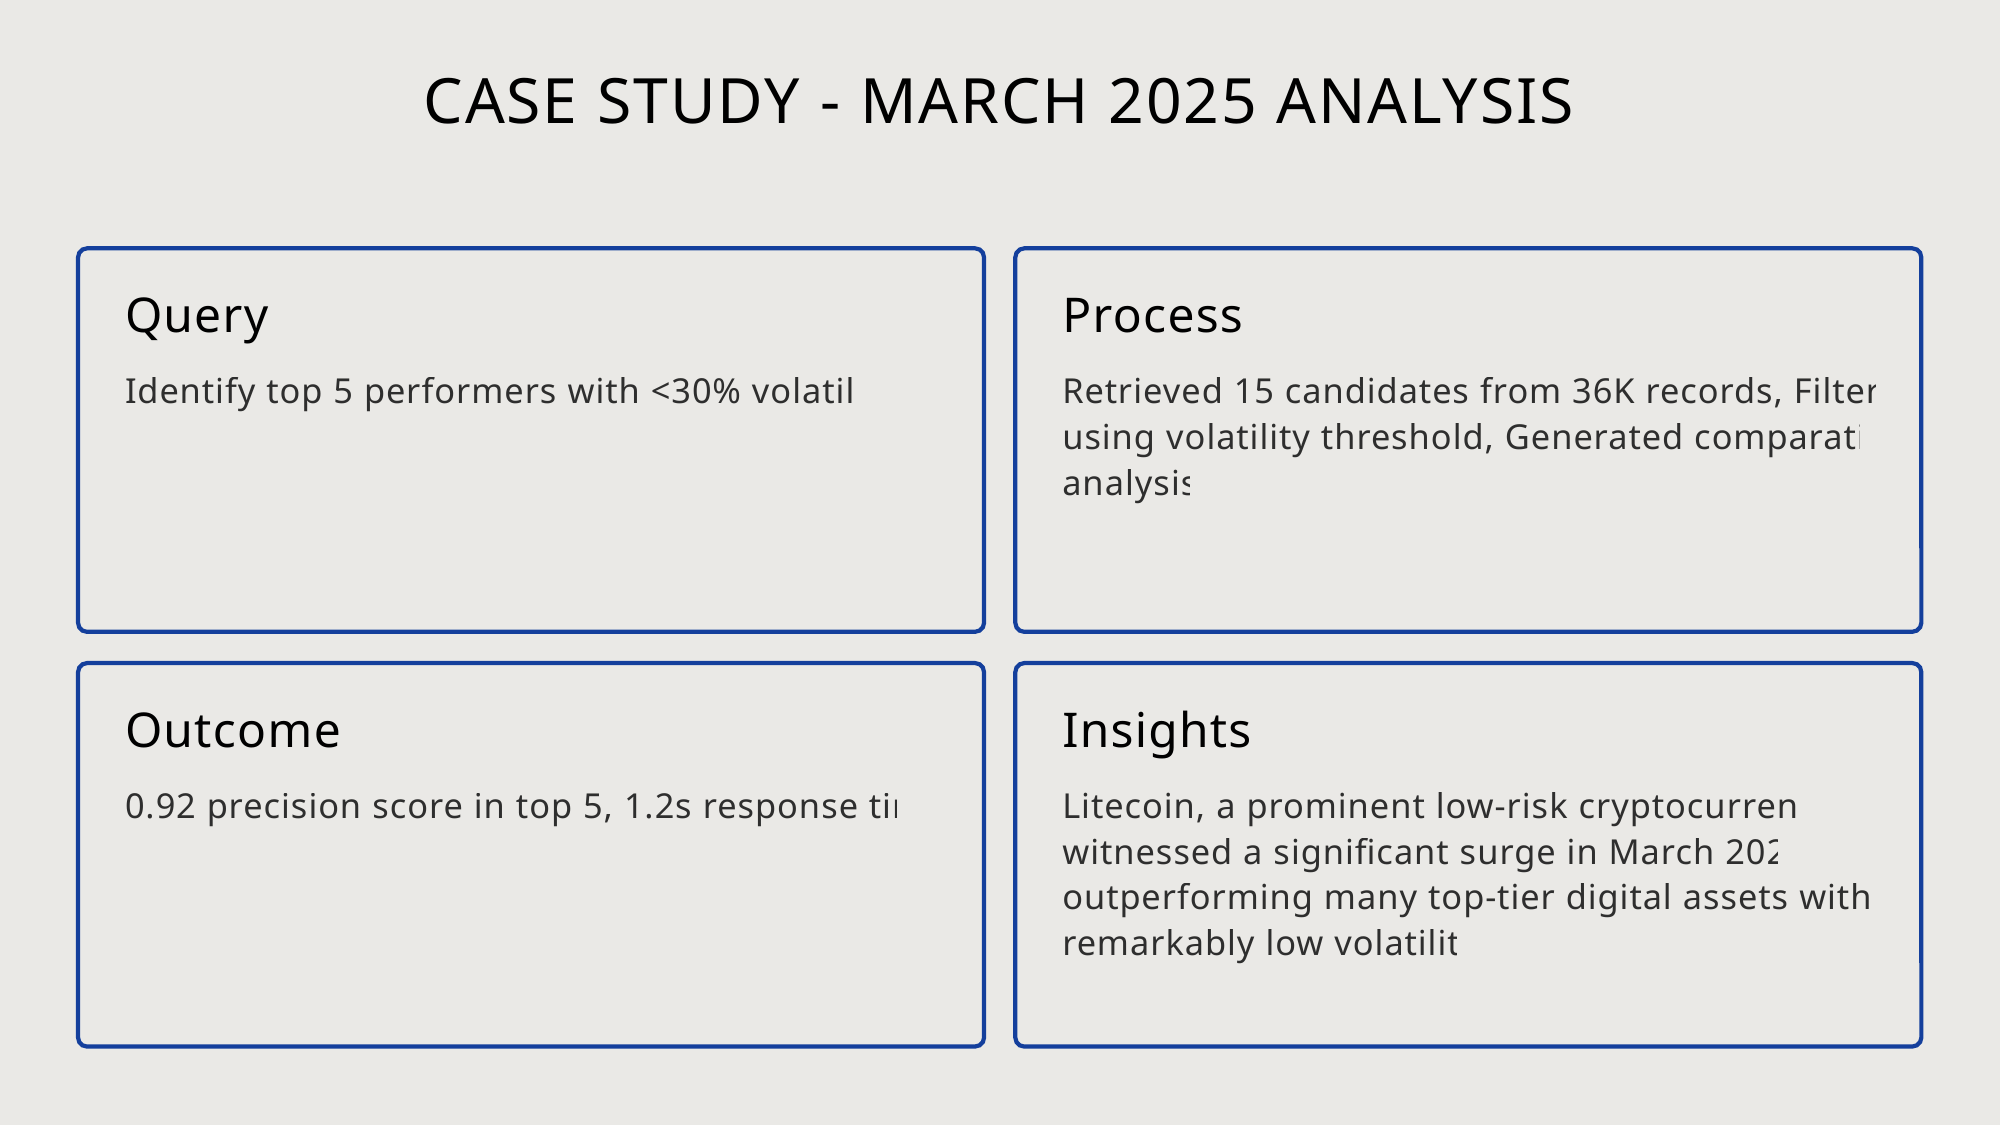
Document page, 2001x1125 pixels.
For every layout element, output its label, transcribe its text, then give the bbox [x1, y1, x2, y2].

text_box Retrieved 15 candidates from 36K records, Filtered using volatility threshold, Generated comparative analysis [1062, 365, 1973, 503]
text_box [78, 248, 985, 632]
text_box Identify top 5 performers with <30% volatility [124, 365, 1015, 411]
text_box [1015, 663, 1922, 1047]
text_box [78, 663, 985, 1047]
text_box Process [1062, 282, 1973, 343]
text_box [1015, 248, 1922, 632]
text_box 0.92 precision score in top 5, 1.2s response time [124, 779, 1015, 826]
text_box Query [124, 282, 1015, 343]
text_box Insights [1062, 697, 1973, 758]
text_box Litecoin, a prominent low-risk cryptocurrency, witnessed a significant surge in March 2025, outperforming many top-tier digital assets with its remarkably low volatility [1062, 779, 1973, 963]
text_box CASE STUDY - MARCH 2025 ANALYSIS [0, 65, 2000, 136]
text_box Outcome [124, 697, 1015, 758]
